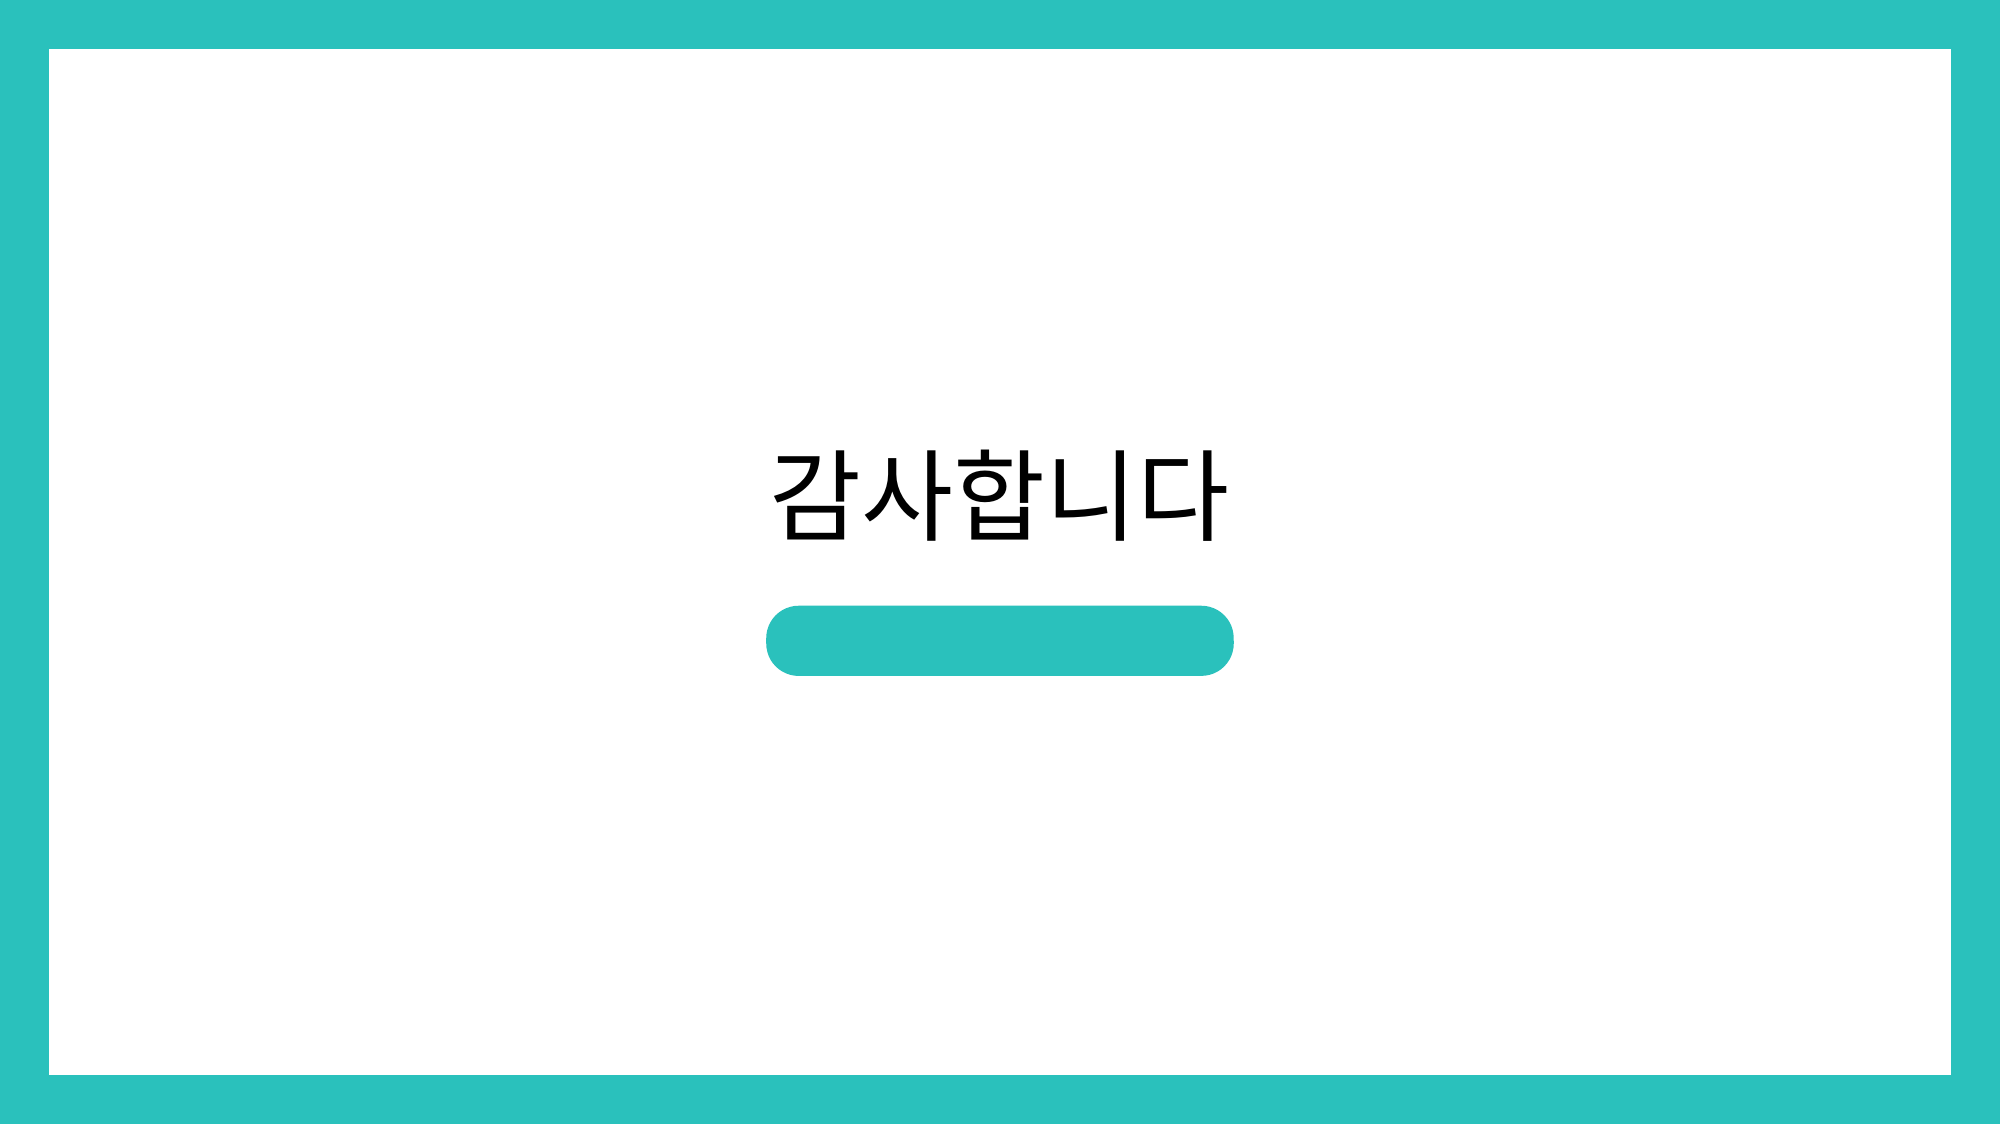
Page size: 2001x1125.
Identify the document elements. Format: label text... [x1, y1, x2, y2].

text_box [765, 604, 1235, 677]
text_box 감사합니다 [755, 426, 1245, 561]
text_box [23, 23, 1976, 1100]
